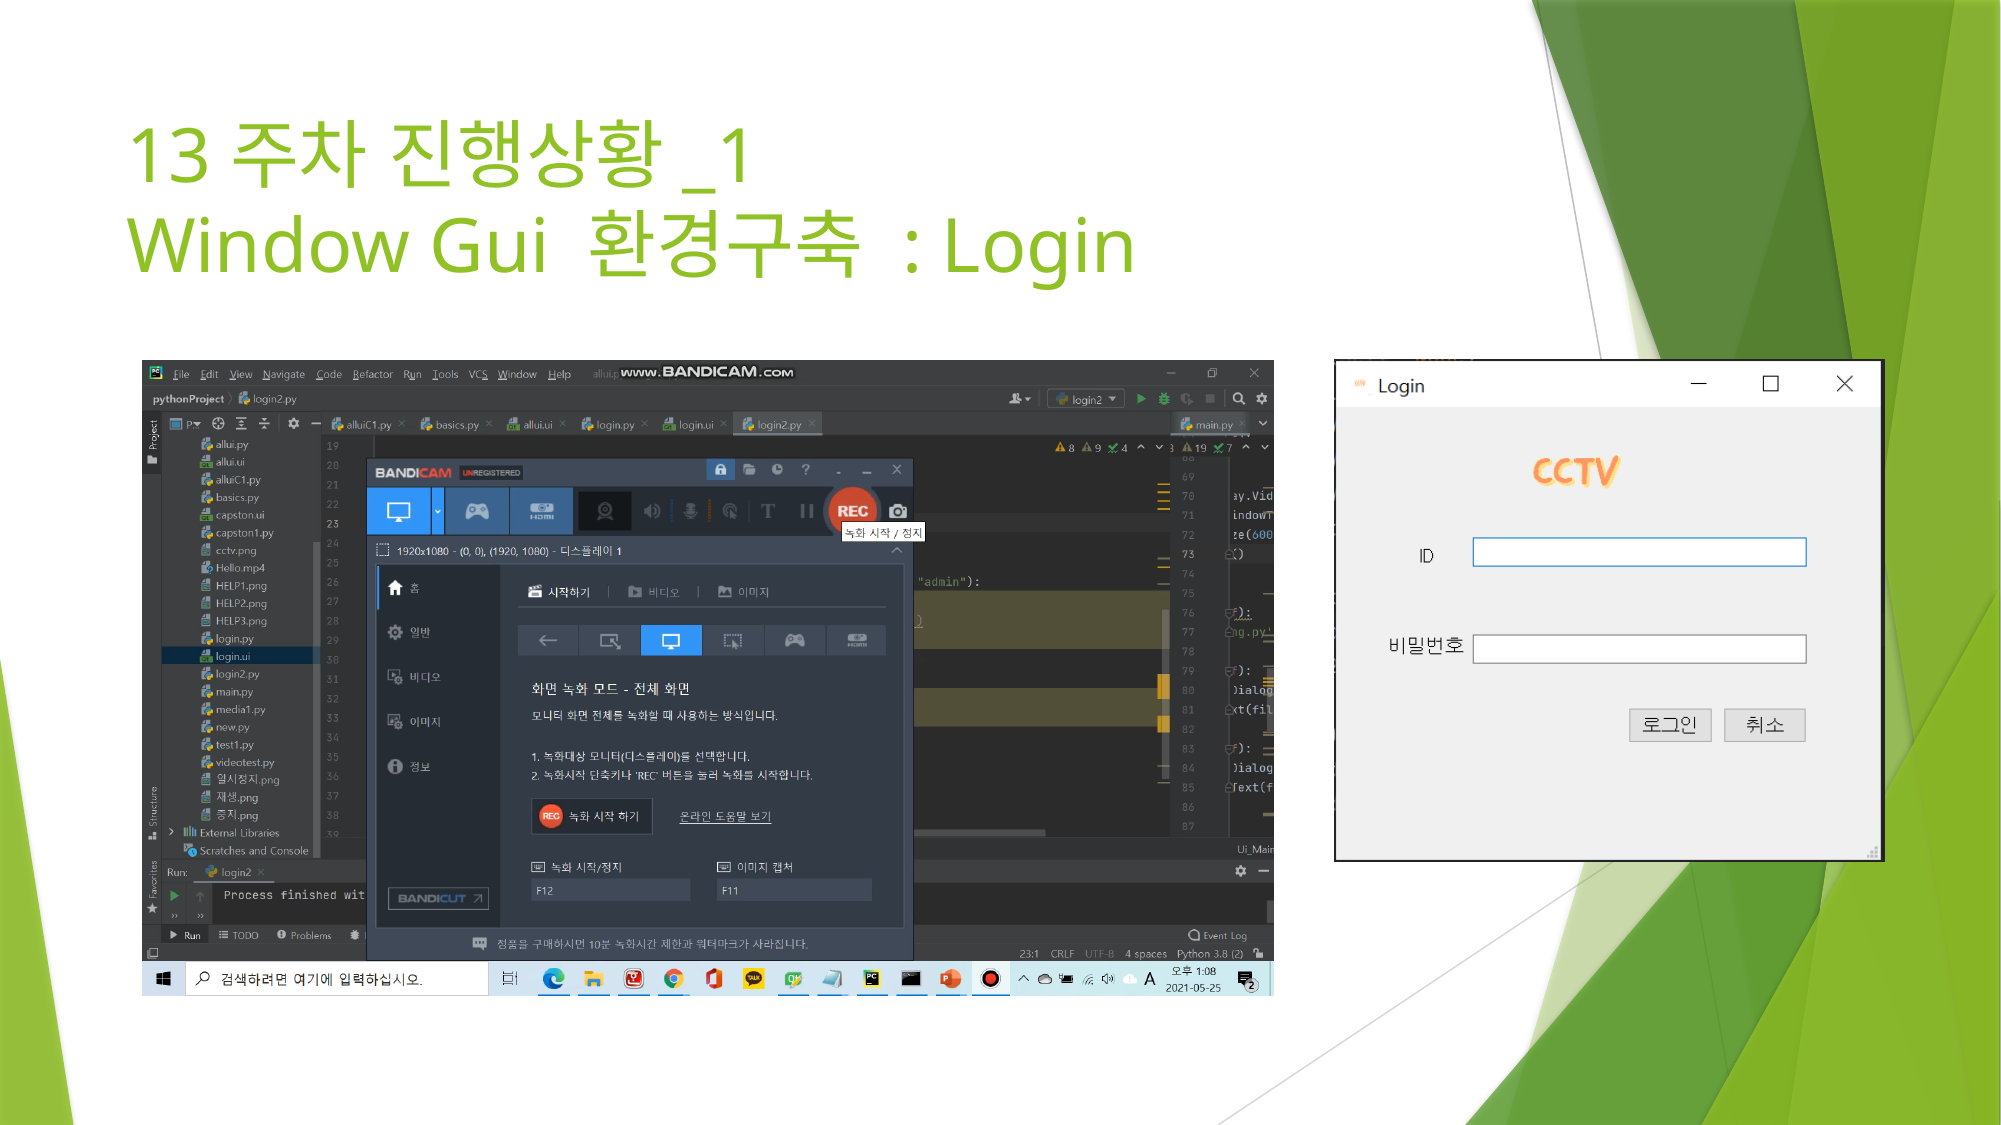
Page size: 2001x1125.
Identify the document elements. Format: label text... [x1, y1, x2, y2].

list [141, 359, 1275, 998]
picture [1333, 359, 1885, 863]
title 13주차 진행상황_1 Window Gui 환경구축 : Login [111, 99, 1522, 317]
